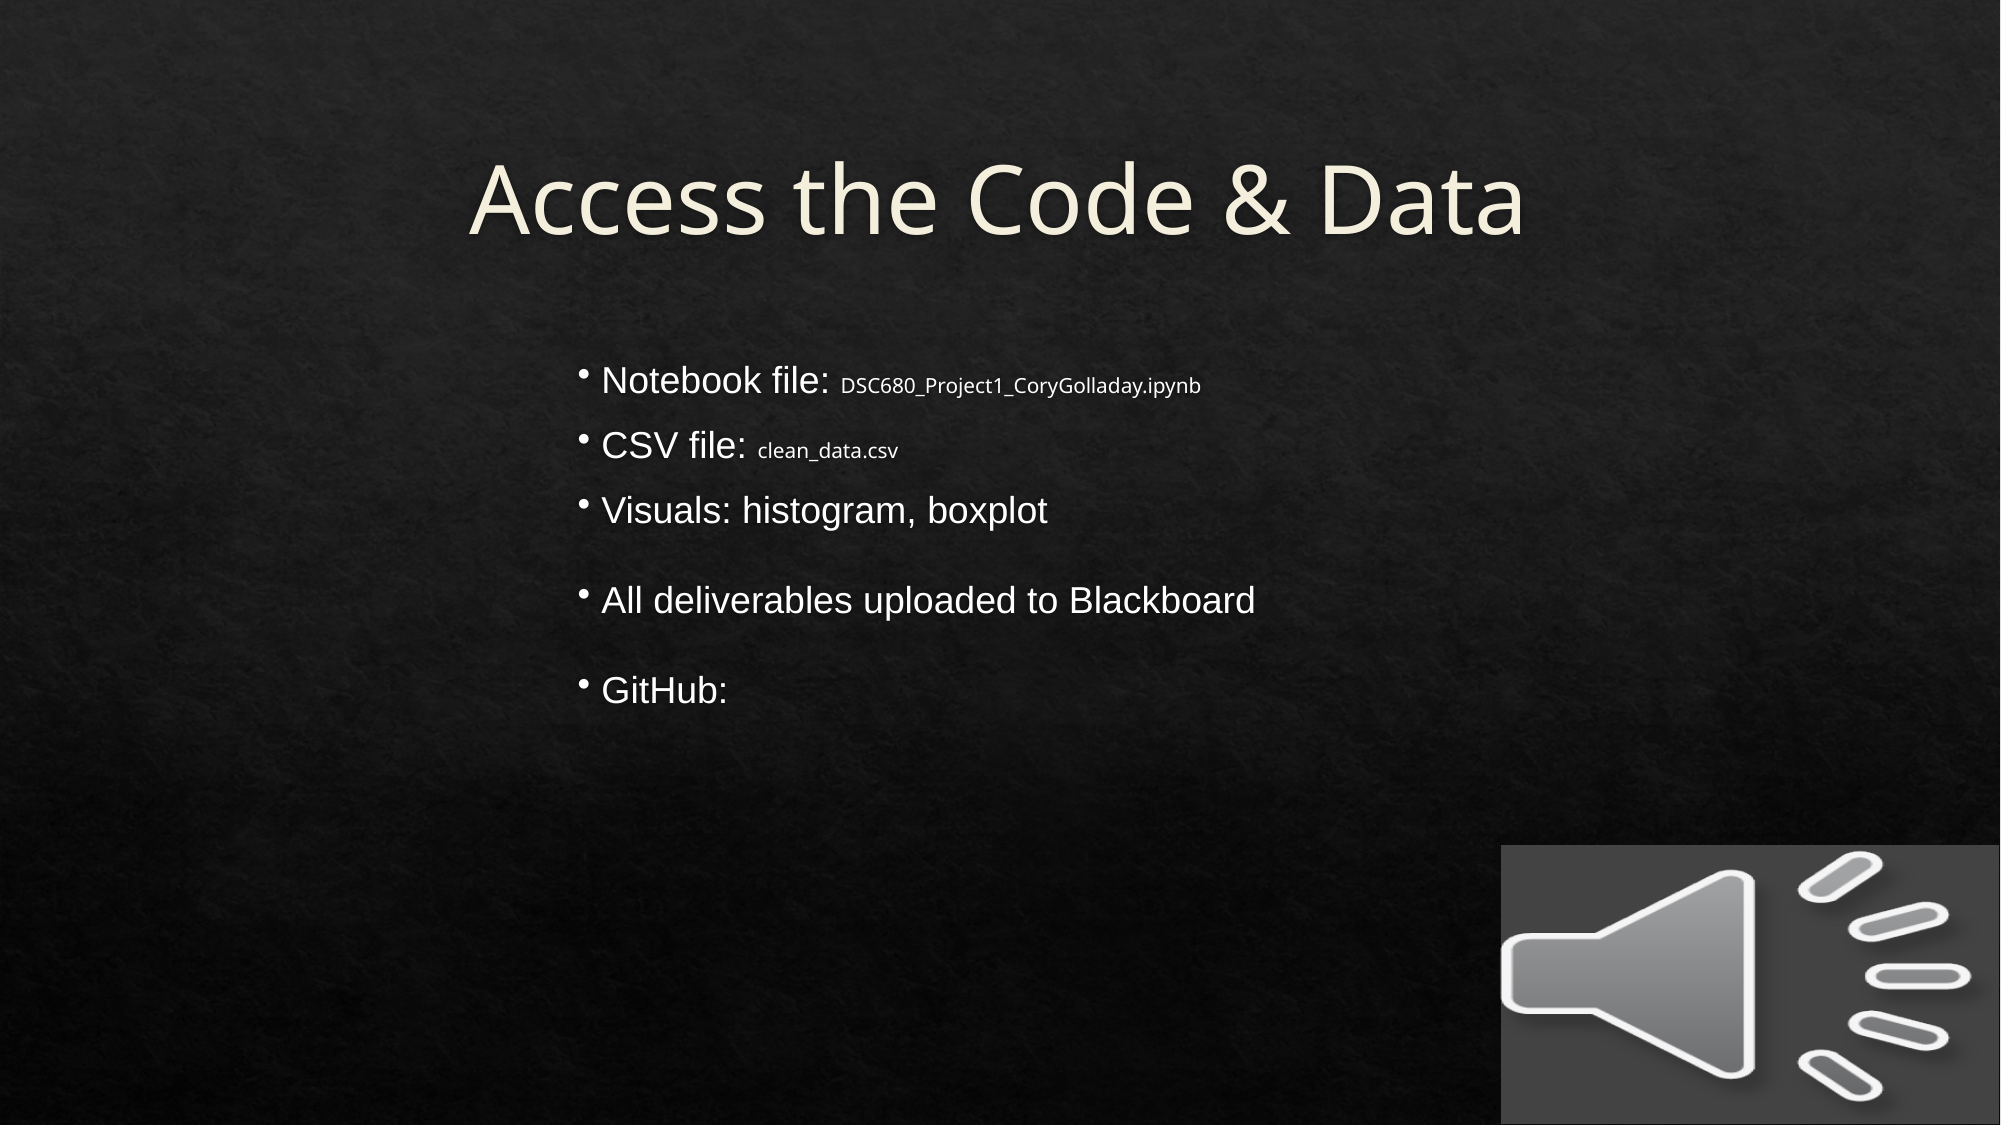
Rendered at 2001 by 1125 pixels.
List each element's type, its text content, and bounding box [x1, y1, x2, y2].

picture [1499, 843, 2000, 1125]
title Access the Code & Data [149, 99, 1849, 307]
list Notebook file: DSC680_Project1_CoryGolladay.ipynb CSV file: clean_data.csv Visuals: histogram, boxplot All deliverables uploaded to Blackboard GitHub: [562, 207, 1278, 861]
